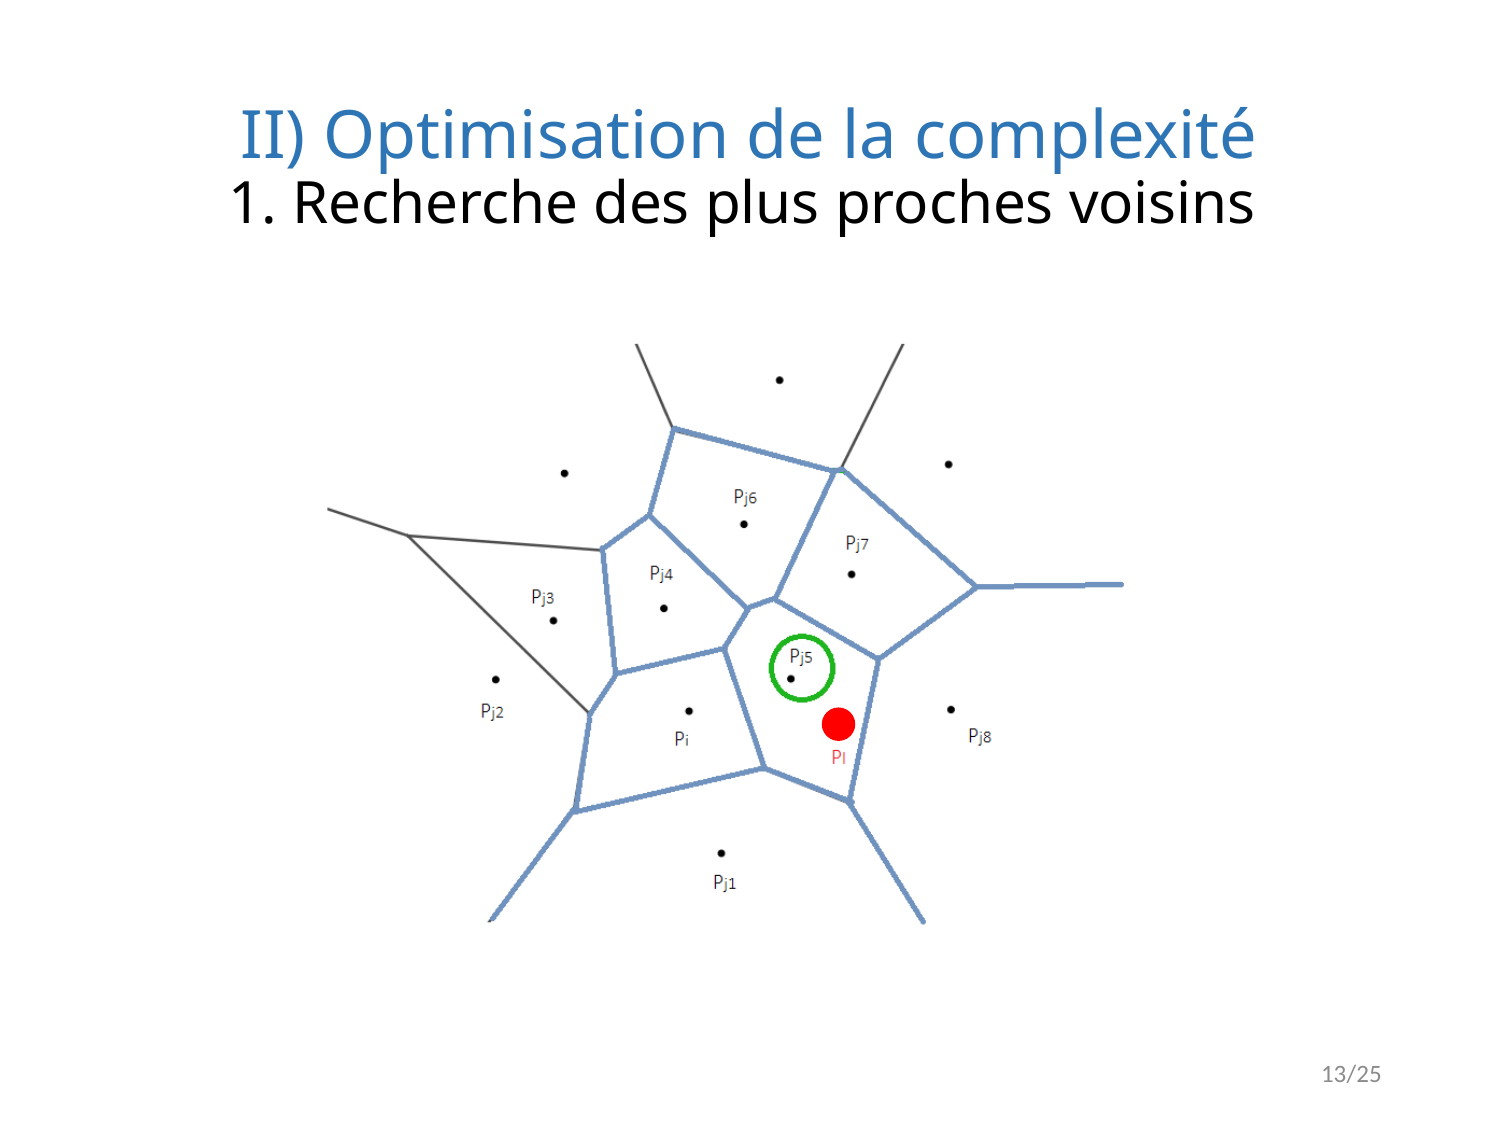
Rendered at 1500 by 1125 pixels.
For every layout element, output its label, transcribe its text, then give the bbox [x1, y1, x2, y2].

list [307, 317, 1139, 932]
title II) Optimisation de la complexité 1. Recherche des plus proches voisins [103, 59, 1397, 278]
slide_number 13/25 [1059, 1042, 1397, 1103]
